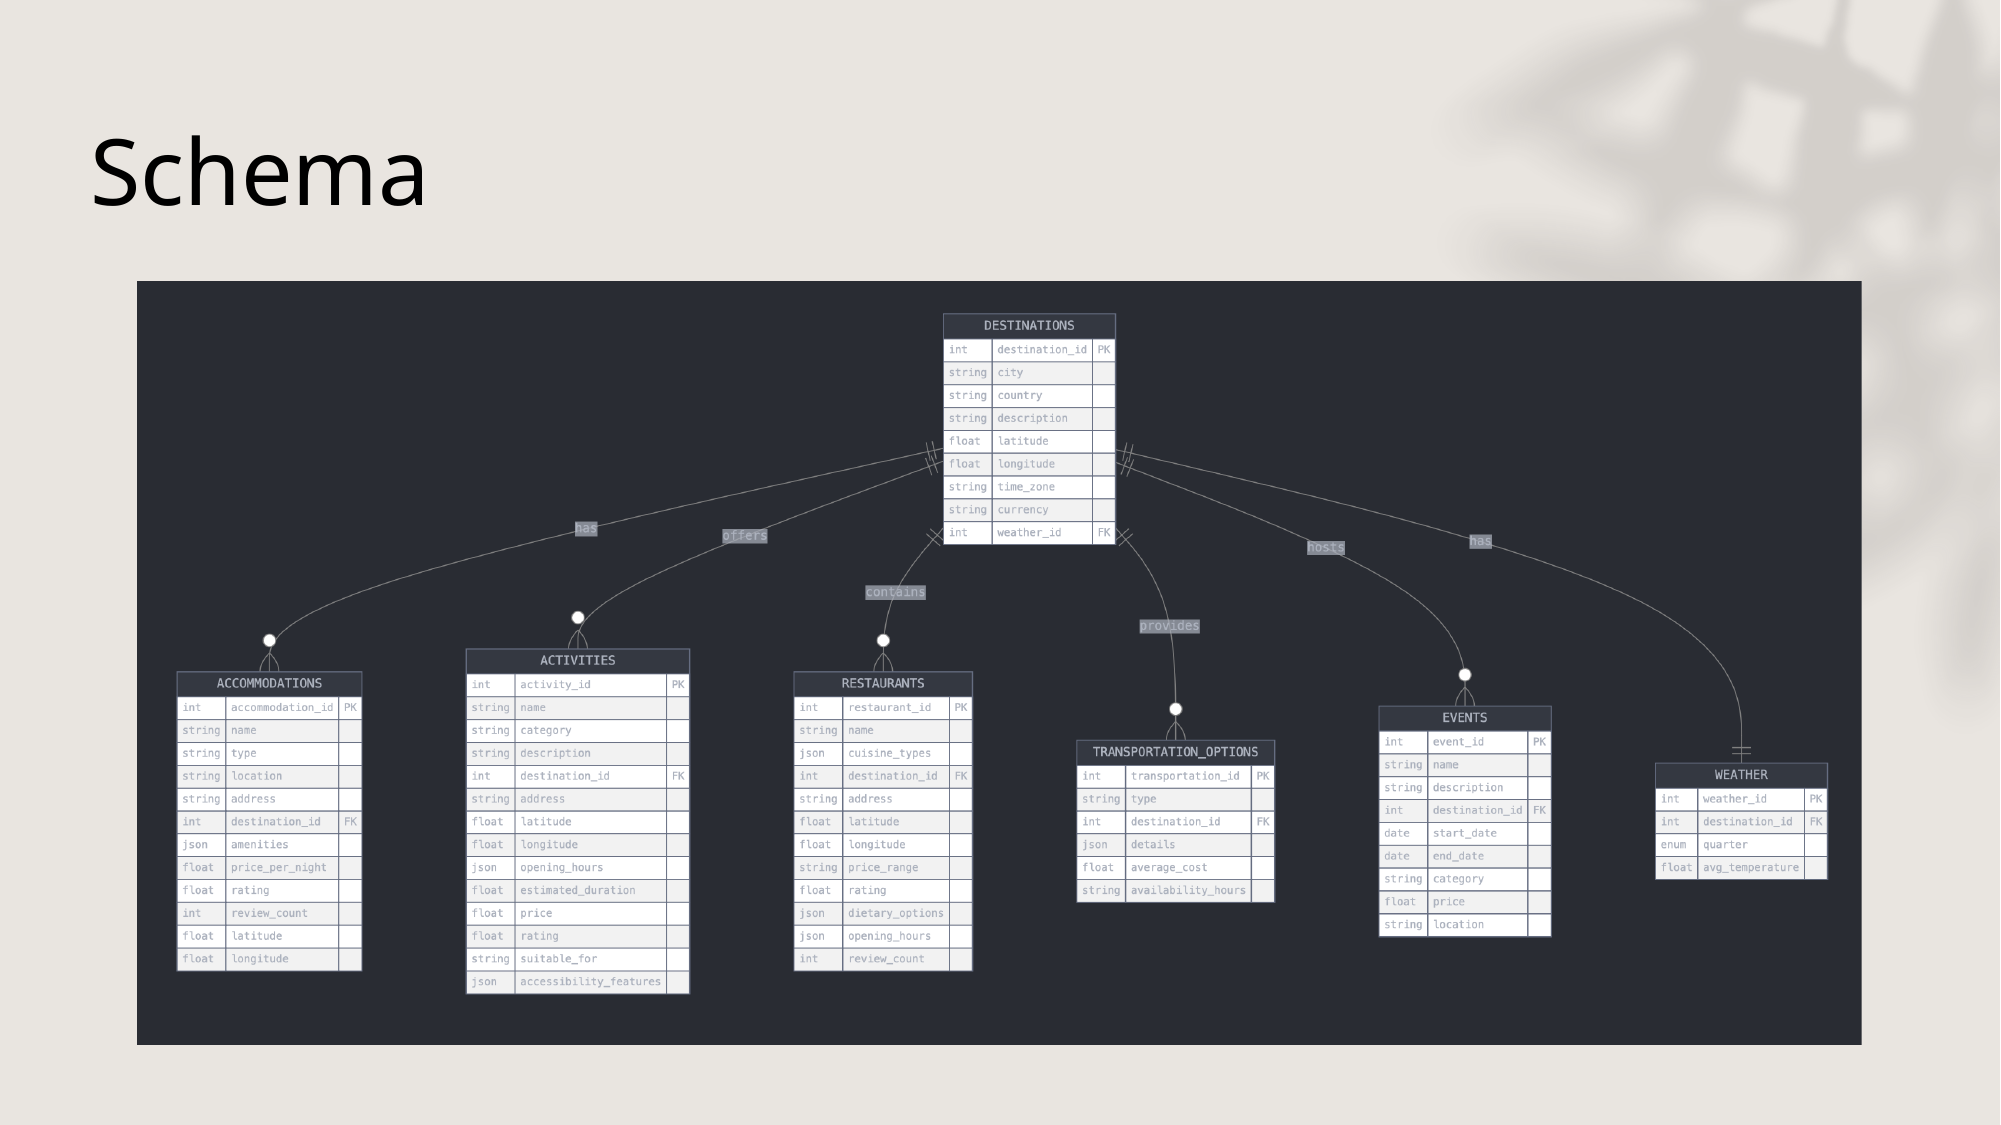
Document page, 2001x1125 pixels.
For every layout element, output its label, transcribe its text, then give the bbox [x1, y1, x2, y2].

title Schema [75, 60, 1863, 278]
picture [137, 281, 1862, 1045]
